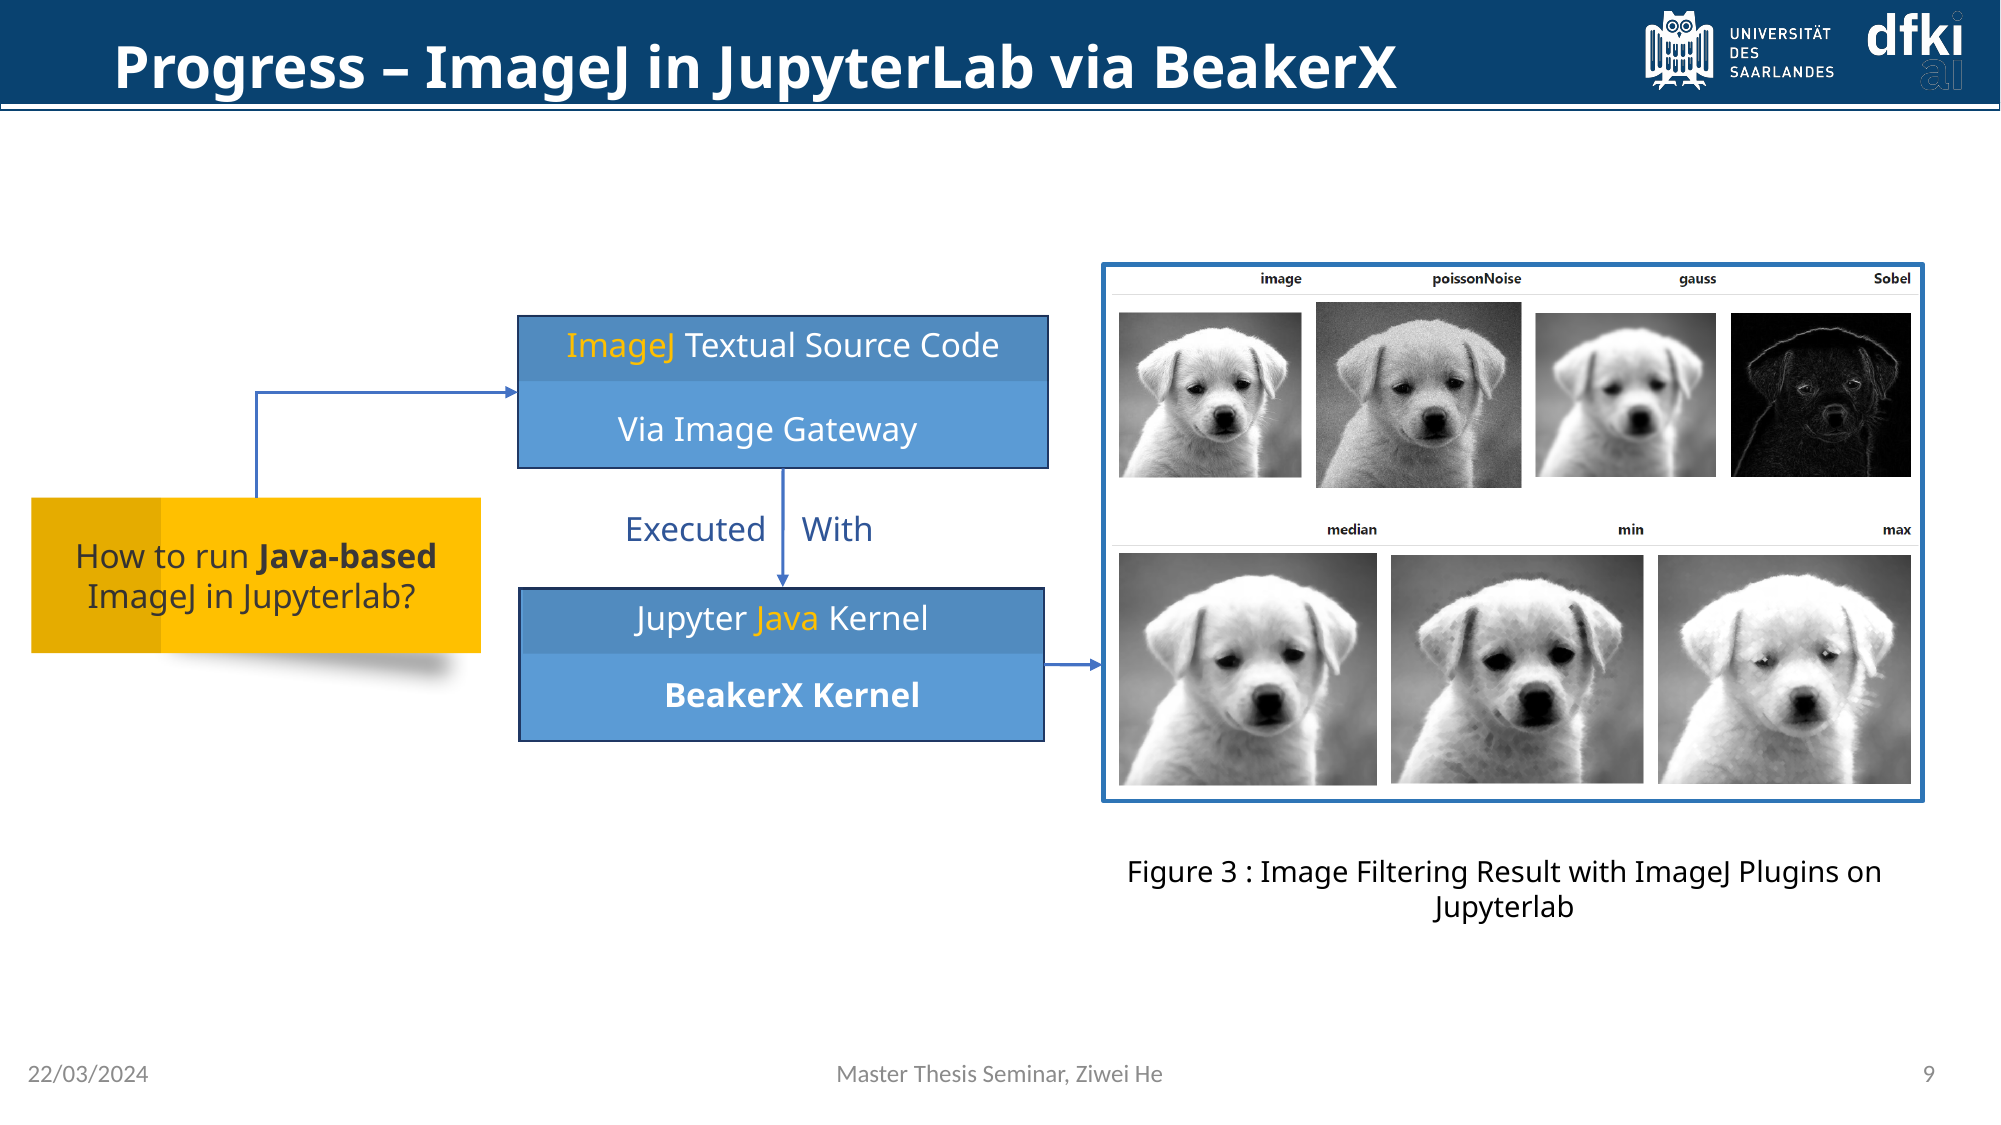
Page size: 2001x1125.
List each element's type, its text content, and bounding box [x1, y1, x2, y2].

text_box Executed [610, 500, 782, 556]
slide_number 9 [1880, 1042, 1951, 1103]
picture [1637, 5, 1842, 96]
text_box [31, 497, 481, 654]
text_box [519, 586, 1044, 741]
text_box Progress – ImageJ in JupyterLab via BeakerX [99, 22, 1531, 108]
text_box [517, 314, 1049, 469]
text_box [334, 314, 440, 576]
footer Master Thesis Seminar, Ziwei He [662, 1042, 1338, 1103]
picture [1862, 5, 1968, 96]
text_box With [786, 500, 889, 556]
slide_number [12, 1042, 171, 1103]
picture [1105, 266, 1921, 799]
text_box Figure 3 : Image Filtering Result with ImageJ Plugins on Jupyterlab [1048, 846, 1962, 932]
